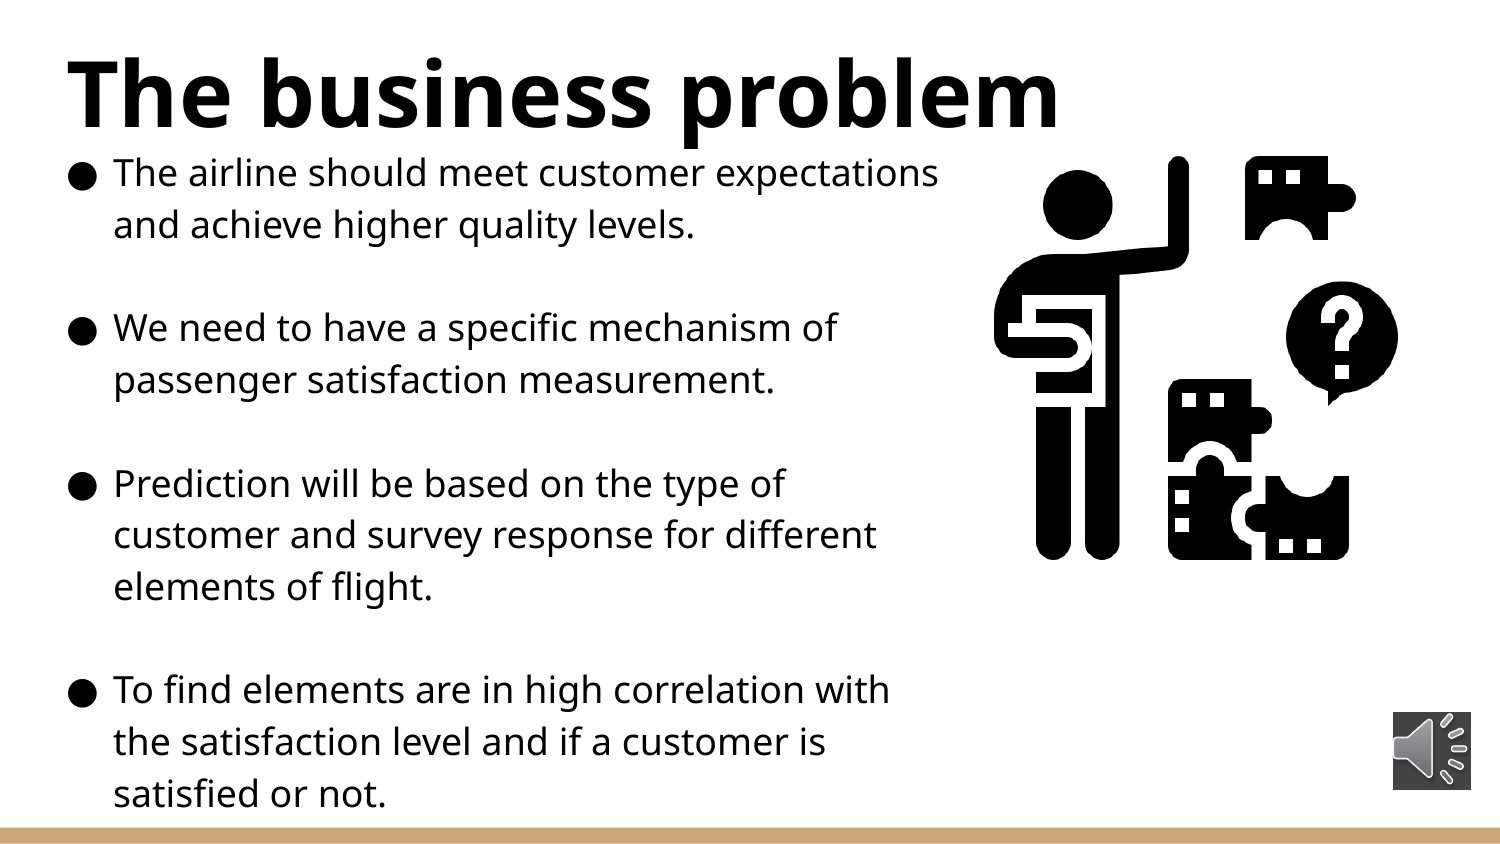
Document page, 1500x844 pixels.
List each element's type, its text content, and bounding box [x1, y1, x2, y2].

list The airline should meet customer expectations and achieve higher quality levels. We need to have a specific mechanism of passenger satisfaction measurement. Prediction will be based on the type of customer and survey response for different elements of flight. To find elements are in high correlation with the satisfaction level and if a customer is satisfied or not. [51, 82, 974, 633]
picture [973, 135, 1418, 580]
title The business problem [51, 24, 1449, 162]
picture [1391, 710, 1473, 792]
